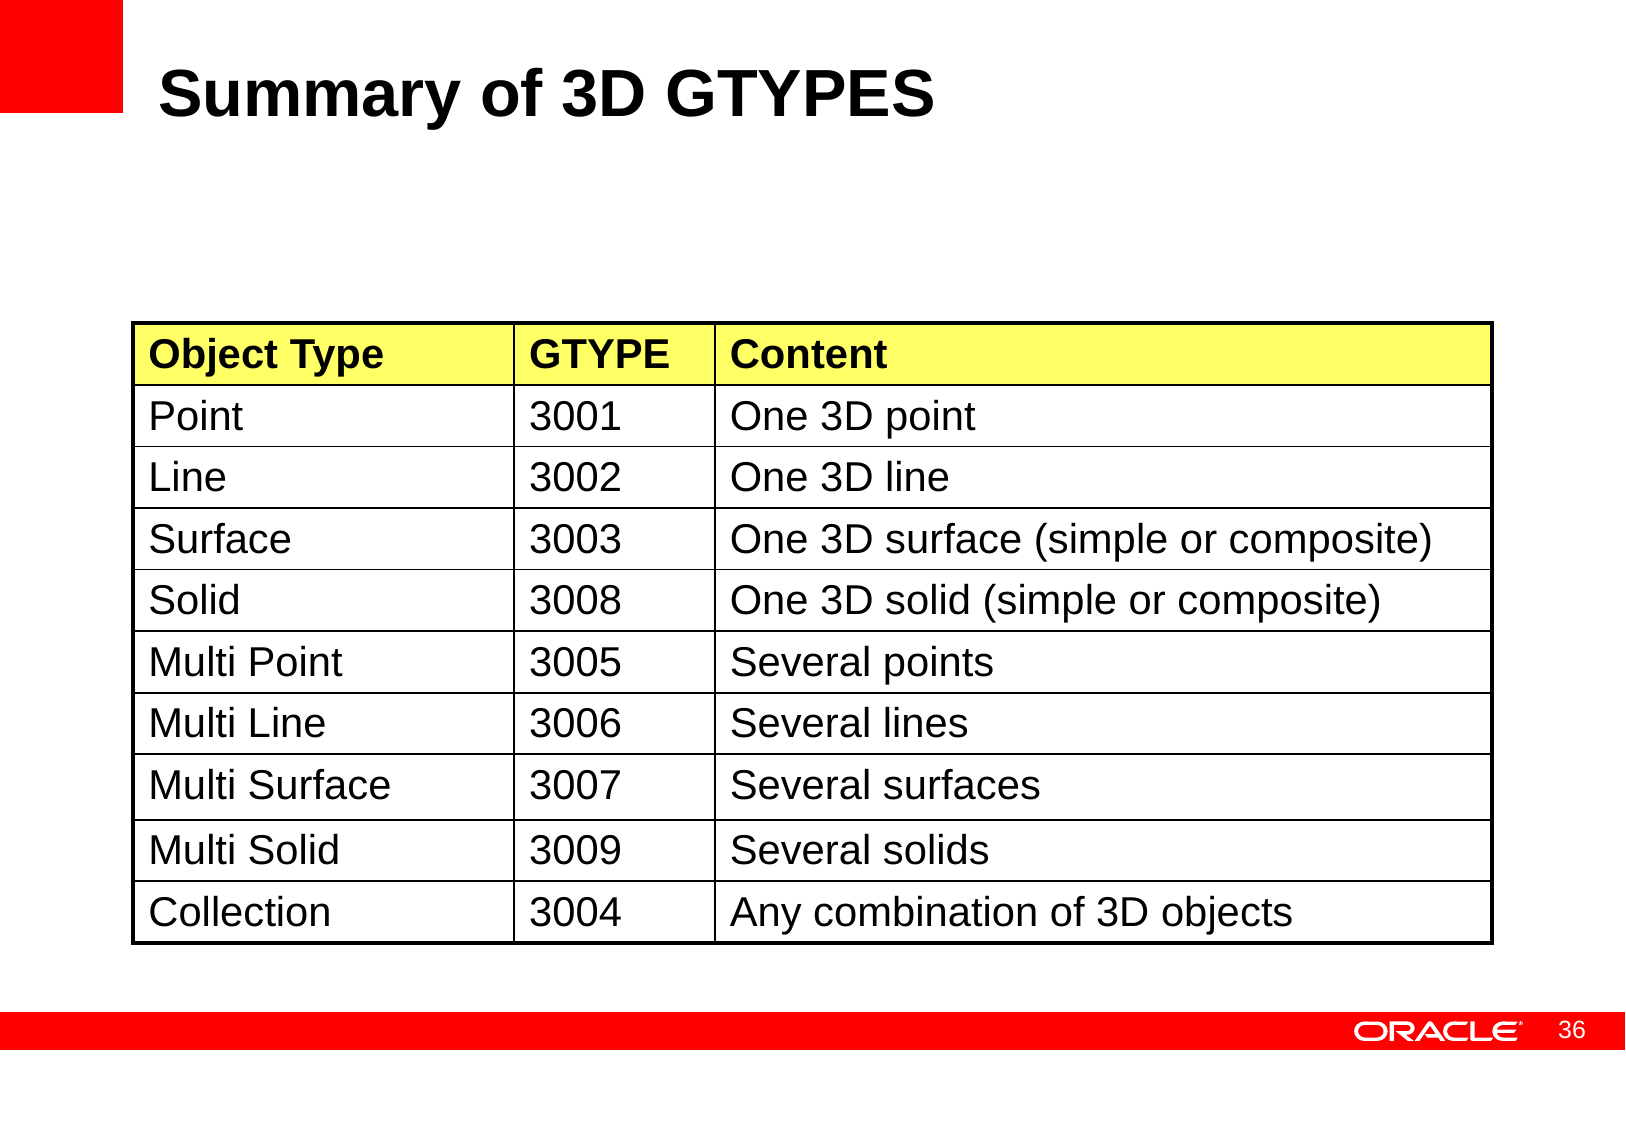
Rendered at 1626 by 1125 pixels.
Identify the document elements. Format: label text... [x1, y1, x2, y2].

table_cell Multi Surface [135, 755, 513, 819]
picture [0, 1012, 1625, 1050]
table_cell 3002 [515, 447, 714, 507]
table_cell 3001 [515, 386, 714, 446]
table_cell One 3D surface (simple or composite) [716, 509, 1490, 569]
table_cell 3009 [515, 821, 714, 880]
table_cell One 3D solid (simple or composite) [716, 570, 1490, 630]
table_cell Solid [135, 570, 513, 630]
table_cell Several points [716, 632, 1490, 692]
table_cell Collection [135, 882, 513, 941]
table_cell Multi Solid [135, 821, 513, 880]
title Summary of 3D GTYPES [157, 49, 1506, 205]
table_cell 3005 [515, 632, 714, 692]
table_cell Several solids [716, 821, 1490, 880]
table_header GTYPE [515, 325, 714, 384]
table_cell Point [135, 386, 513, 446]
table_cell 3007 [515, 755, 714, 819]
table_cell Several lines [716, 694, 1490, 753]
table_cell One 3D point [716, 386, 1490, 446]
table_cell One 3D line [716, 447, 1490, 507]
table_cell Line [135, 447, 513, 507]
table_cell Surface [135, 509, 513, 569]
table_header Object Type [135, 325, 513, 384]
picture [0, 0, 123, 113]
table_cell 3008 [515, 570, 714, 630]
table_cell Multi Line [135, 694, 513, 753]
table_header Content [716, 325, 1490, 384]
table_cell 3003 [515, 509, 714, 569]
table_cell 3004 [515, 882, 714, 941]
table_cell Multi Point [135, 632, 513, 692]
table_cell 3006 [515, 694, 714, 753]
table_cell Any combination of 3D objects [716, 882, 1490, 941]
table_cell Several surfaces [716, 755, 1490, 819]
